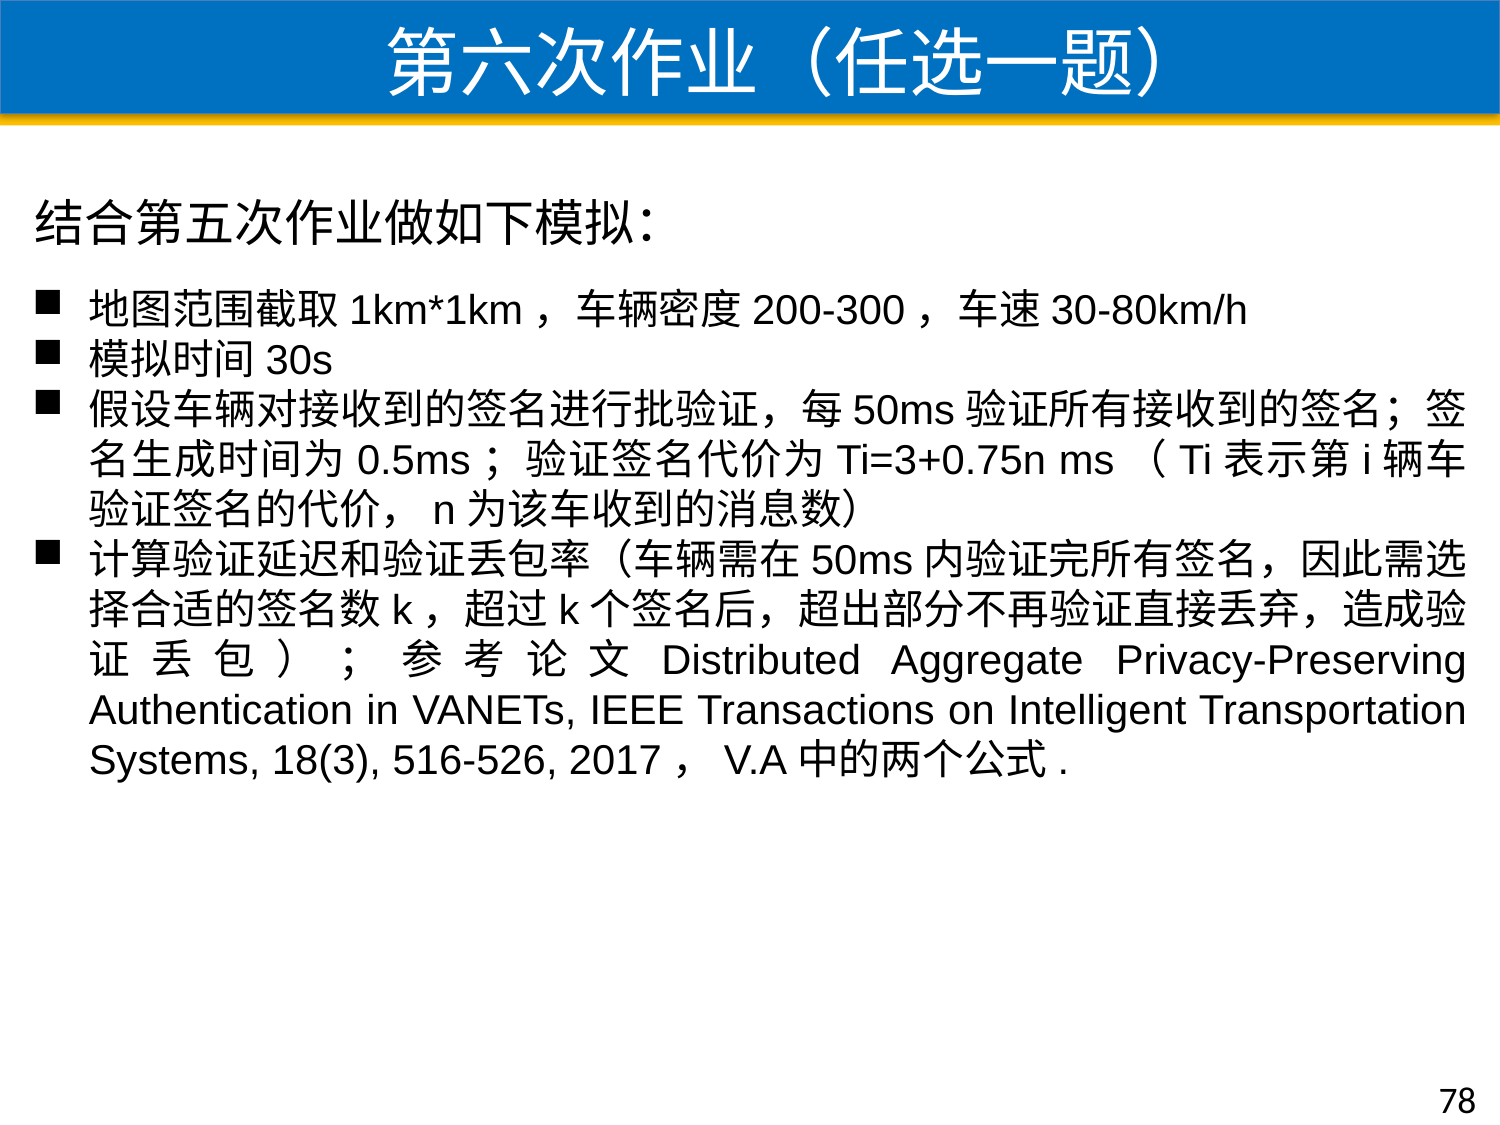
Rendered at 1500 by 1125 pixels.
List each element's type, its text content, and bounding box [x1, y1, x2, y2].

text_box 结合第五次作业做如下模拟： [19, 184, 776, 260]
text_box 第六次作业（任选一题） [0, 0, 1500, 114]
text_box 78 [1423, 1068, 1500, 1125]
text_box 地图范围截取1km*1km，车辆密度200-300，车速30-80km/h 模拟时间30s 假设车辆对接收到的签名进行批验证，每50ms验证所有接收到的签名；签名生成时间为0.5ms；验证签名代价为Ti=3+0.75n ms（Ti表示第i辆车验证签名的代价，n为该车收到的消息数） 计算验证延迟和验证丢包率（车辆需在50ms内验证完所有签名，因此需选择合适的签名数k，超过k个签名后，超出部分不再验证直接丢弃，造成验证丢包）；参考论文Distributed Aggregate Privacy-Preserving Authentication in VANETs, IEEE Transactions on Intelligent Transportation Systems, 18(3), 516-526, 2017，V.A中的两个公式. [17, 275, 1483, 841]
